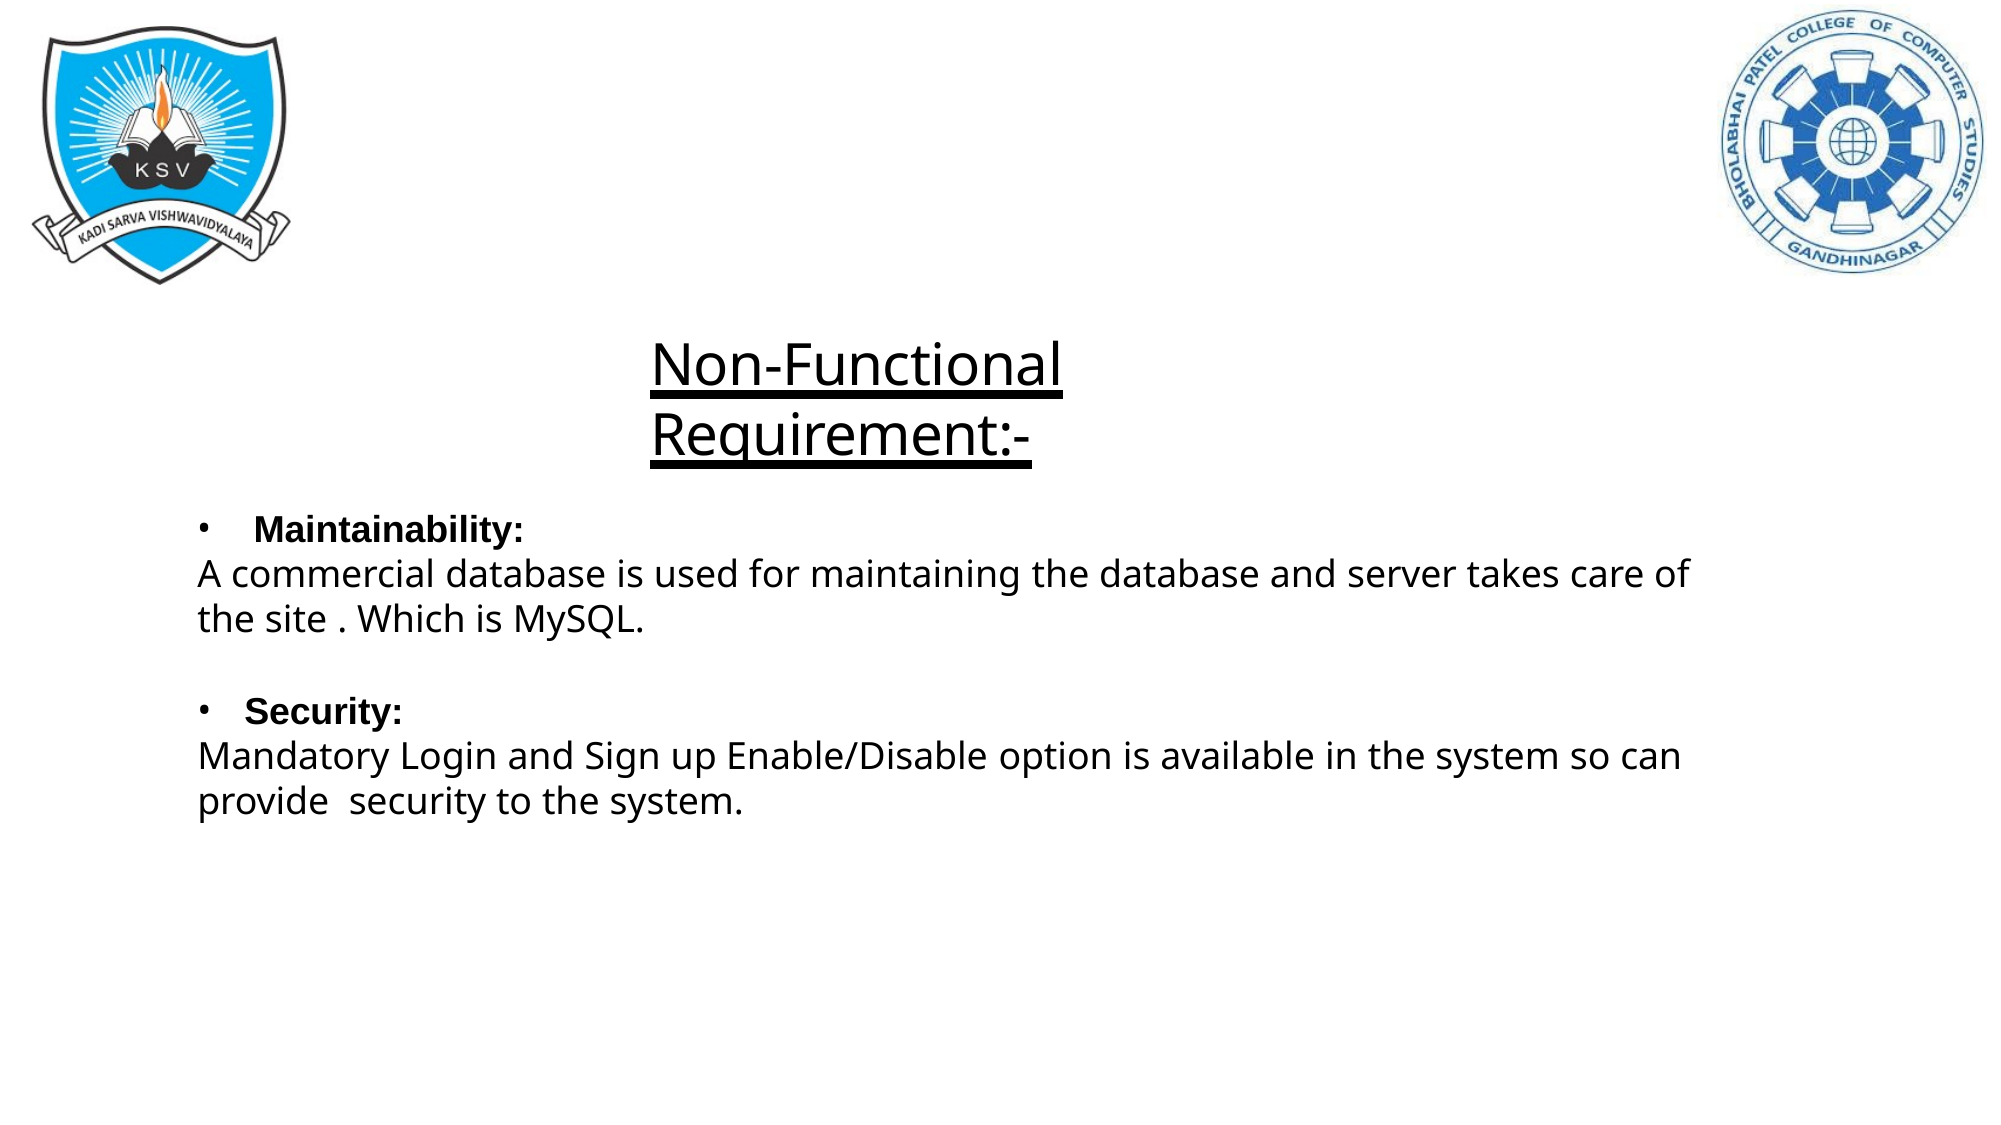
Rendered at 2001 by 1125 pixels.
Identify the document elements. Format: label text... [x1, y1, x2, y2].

picture [1716, 4, 1987, 279]
title Non-Functional Requirement:- [648, 325, 1353, 502]
text_box Maintainability: A commercial database is used for maintaining the database and server takes care of the site . Which is MySQL. Security: Mandatory Login and Sign up Enable/Disable option is available in the system so can provide security to the system. [195, 502, 1745, 822]
picture [30, 26, 291, 285]
